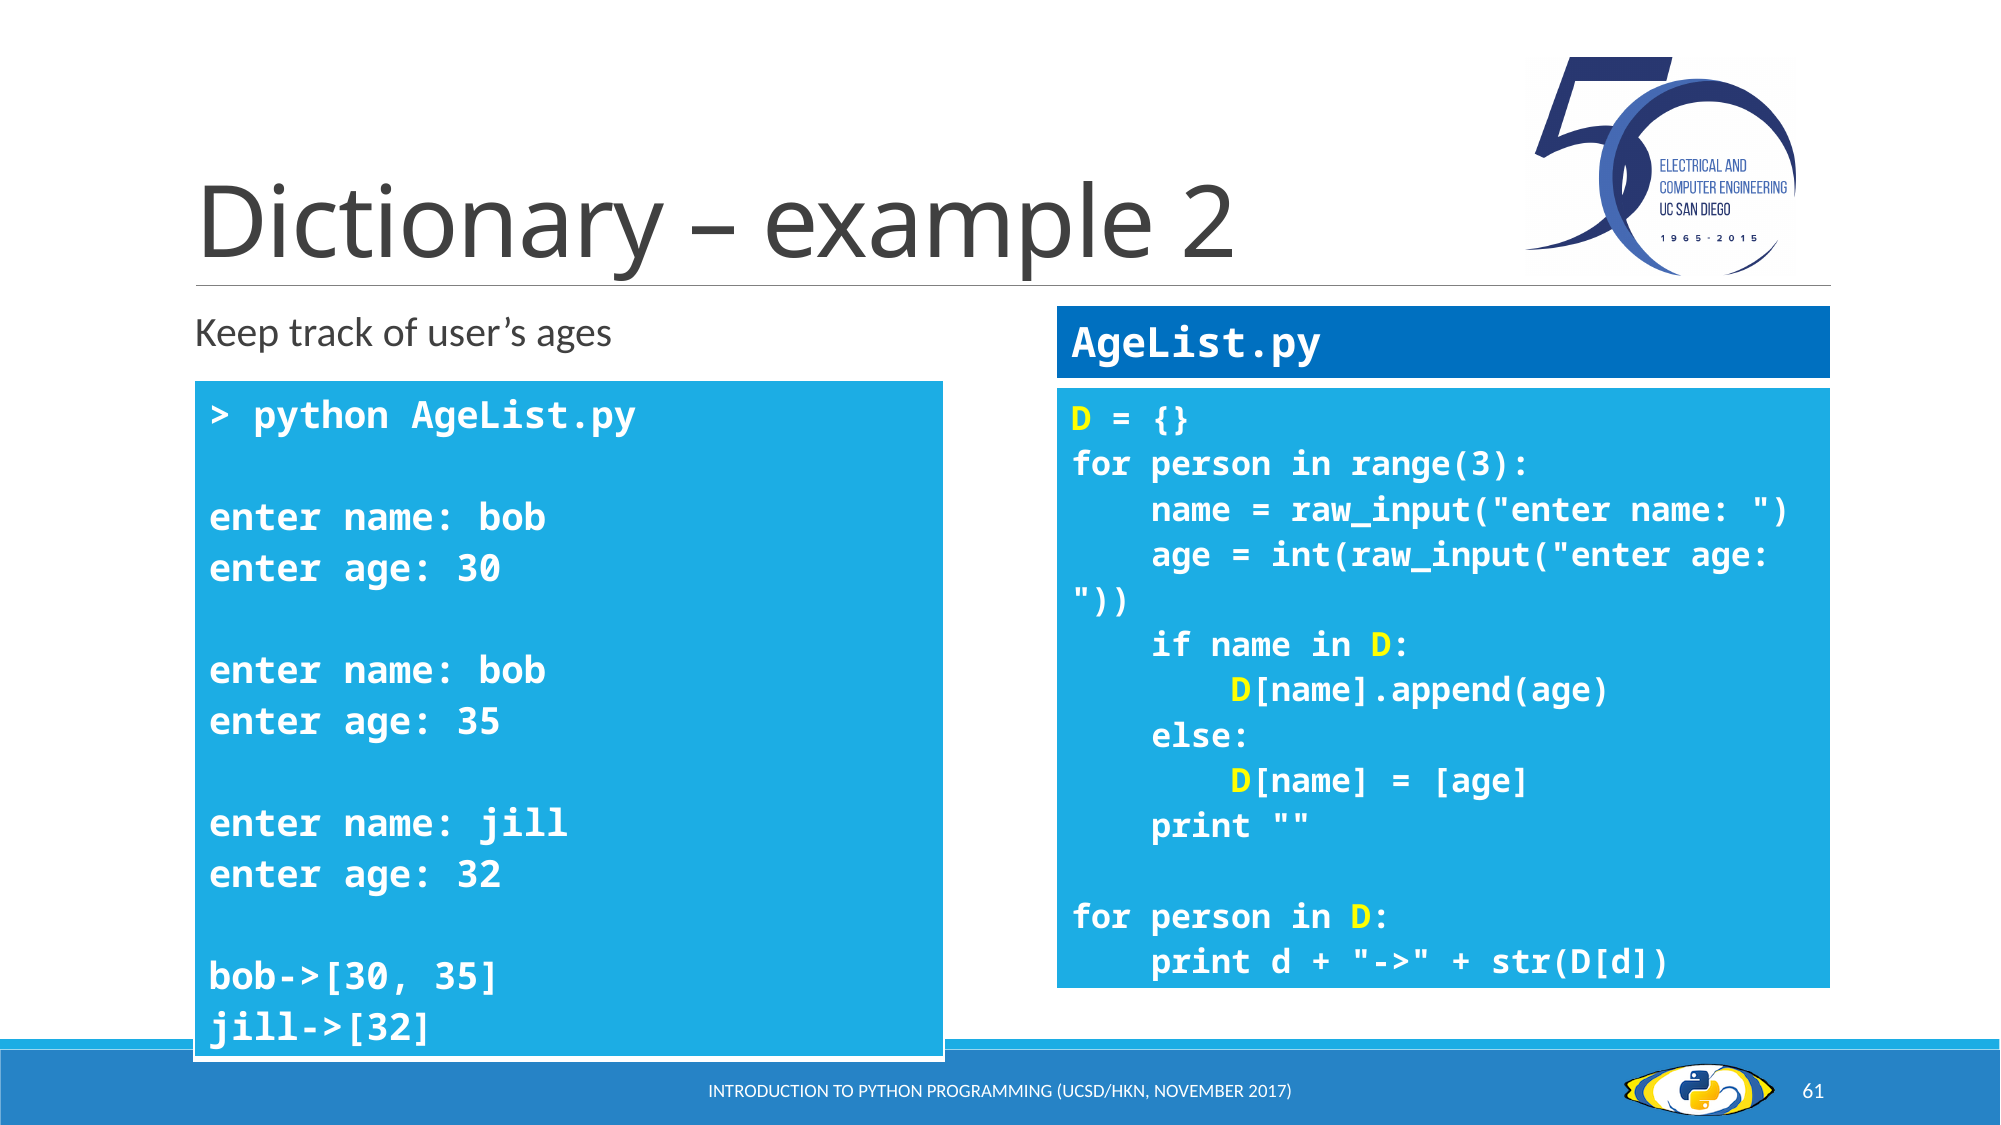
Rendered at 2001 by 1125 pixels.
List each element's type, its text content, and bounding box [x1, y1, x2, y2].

slide_number 61 [1624, 1059, 1840, 1120]
list Keep track of user’s ages [180, 302, 1830, 963]
table_header D = {} for person in range(3): name = raw_input("enter name: ") age = int(raw_input("enter age: ")) if name in D: D[name].append(age) else: D[name] = [age] print "" for person in D: print d + "->" + str(D[d]) [1057, 388, 1830, 988]
title Dictionary – example 2 [180, 47, 1830, 285]
footer Introduction to Python Programming (UCSD/HKN, November 2017) [604, 1059, 1396, 1120]
table_header AgeList.py [1057, 306, 1830, 378]
table_header > python AgeList.py enter name: bob enter age: 30 enter name: bob enter age: 35 enter name: jill enter age: 32 bob->[30, 35] jill->[32] [195, 381, 943, 1056]
